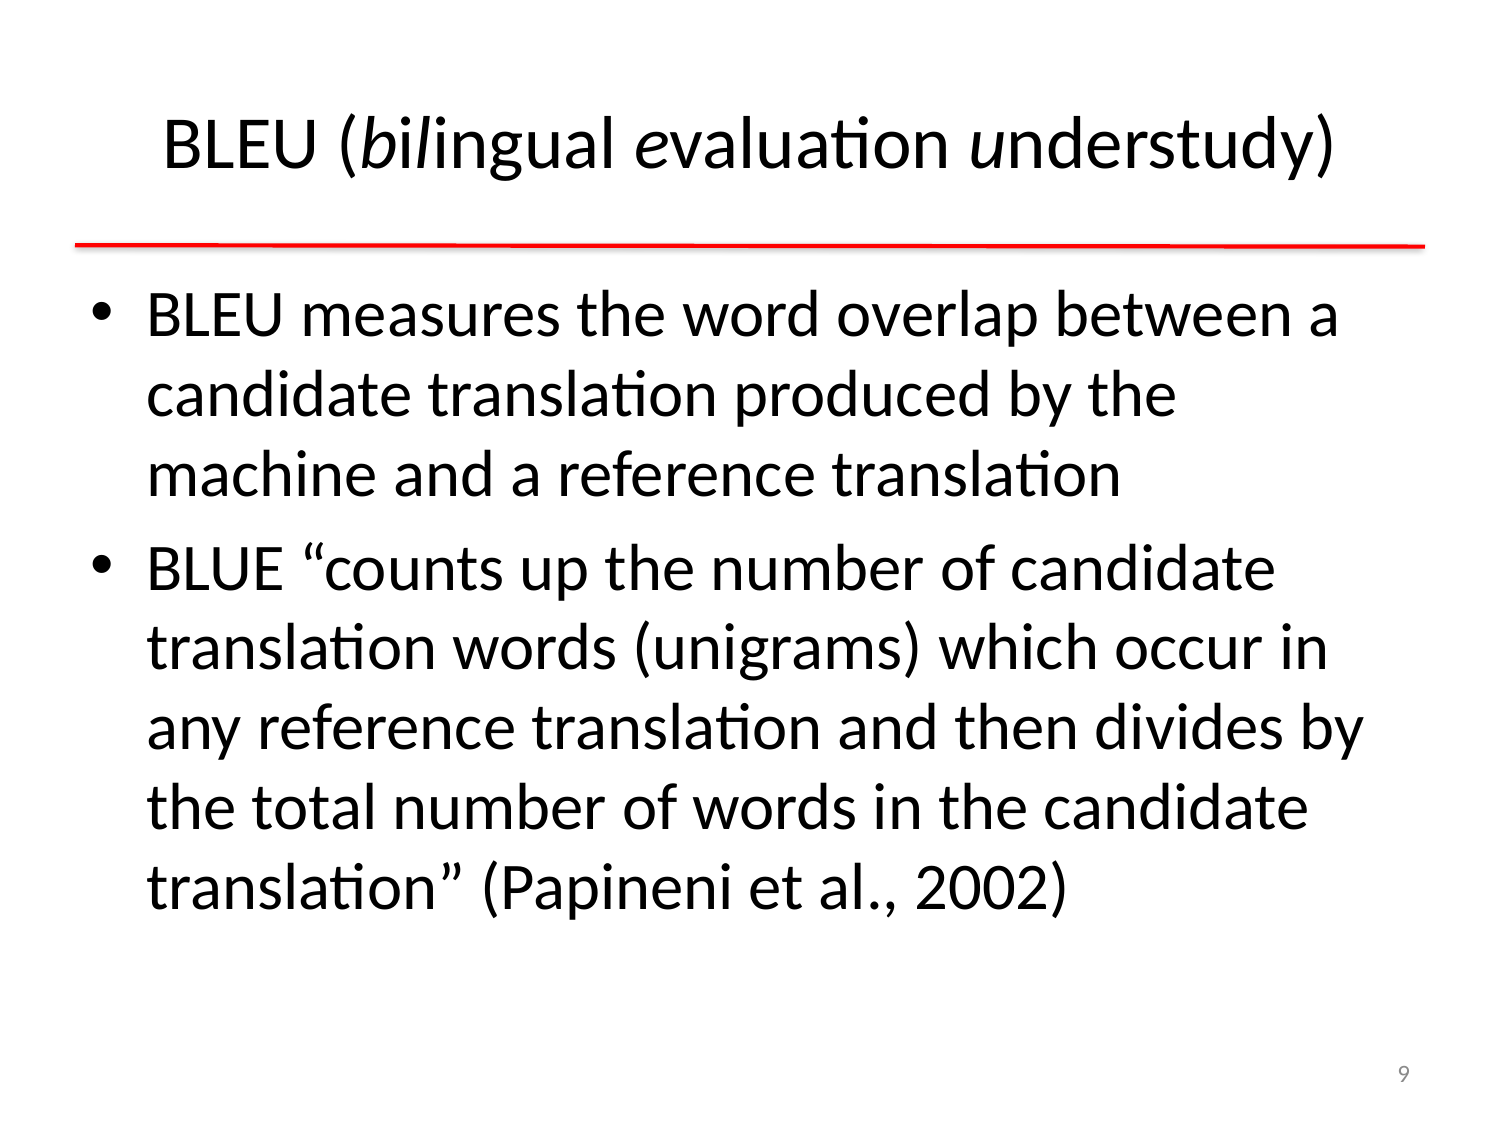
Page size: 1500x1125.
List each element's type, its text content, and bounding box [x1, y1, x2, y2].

title BLEU (bilingual evaluation understudy) [75, 45, 1425, 233]
list BLEU measures the word overlap between a candidate translation produced by the machine and a reference translation BLUE “counts up the number of candidate translation words (unigrams) which occur in any reference translation and then divides by the total number of words in the candidate translation” (Papineni et al., 2002) [75, 262, 1425, 1005]
slide_number 9 [1074, 1042, 1425, 1103]
